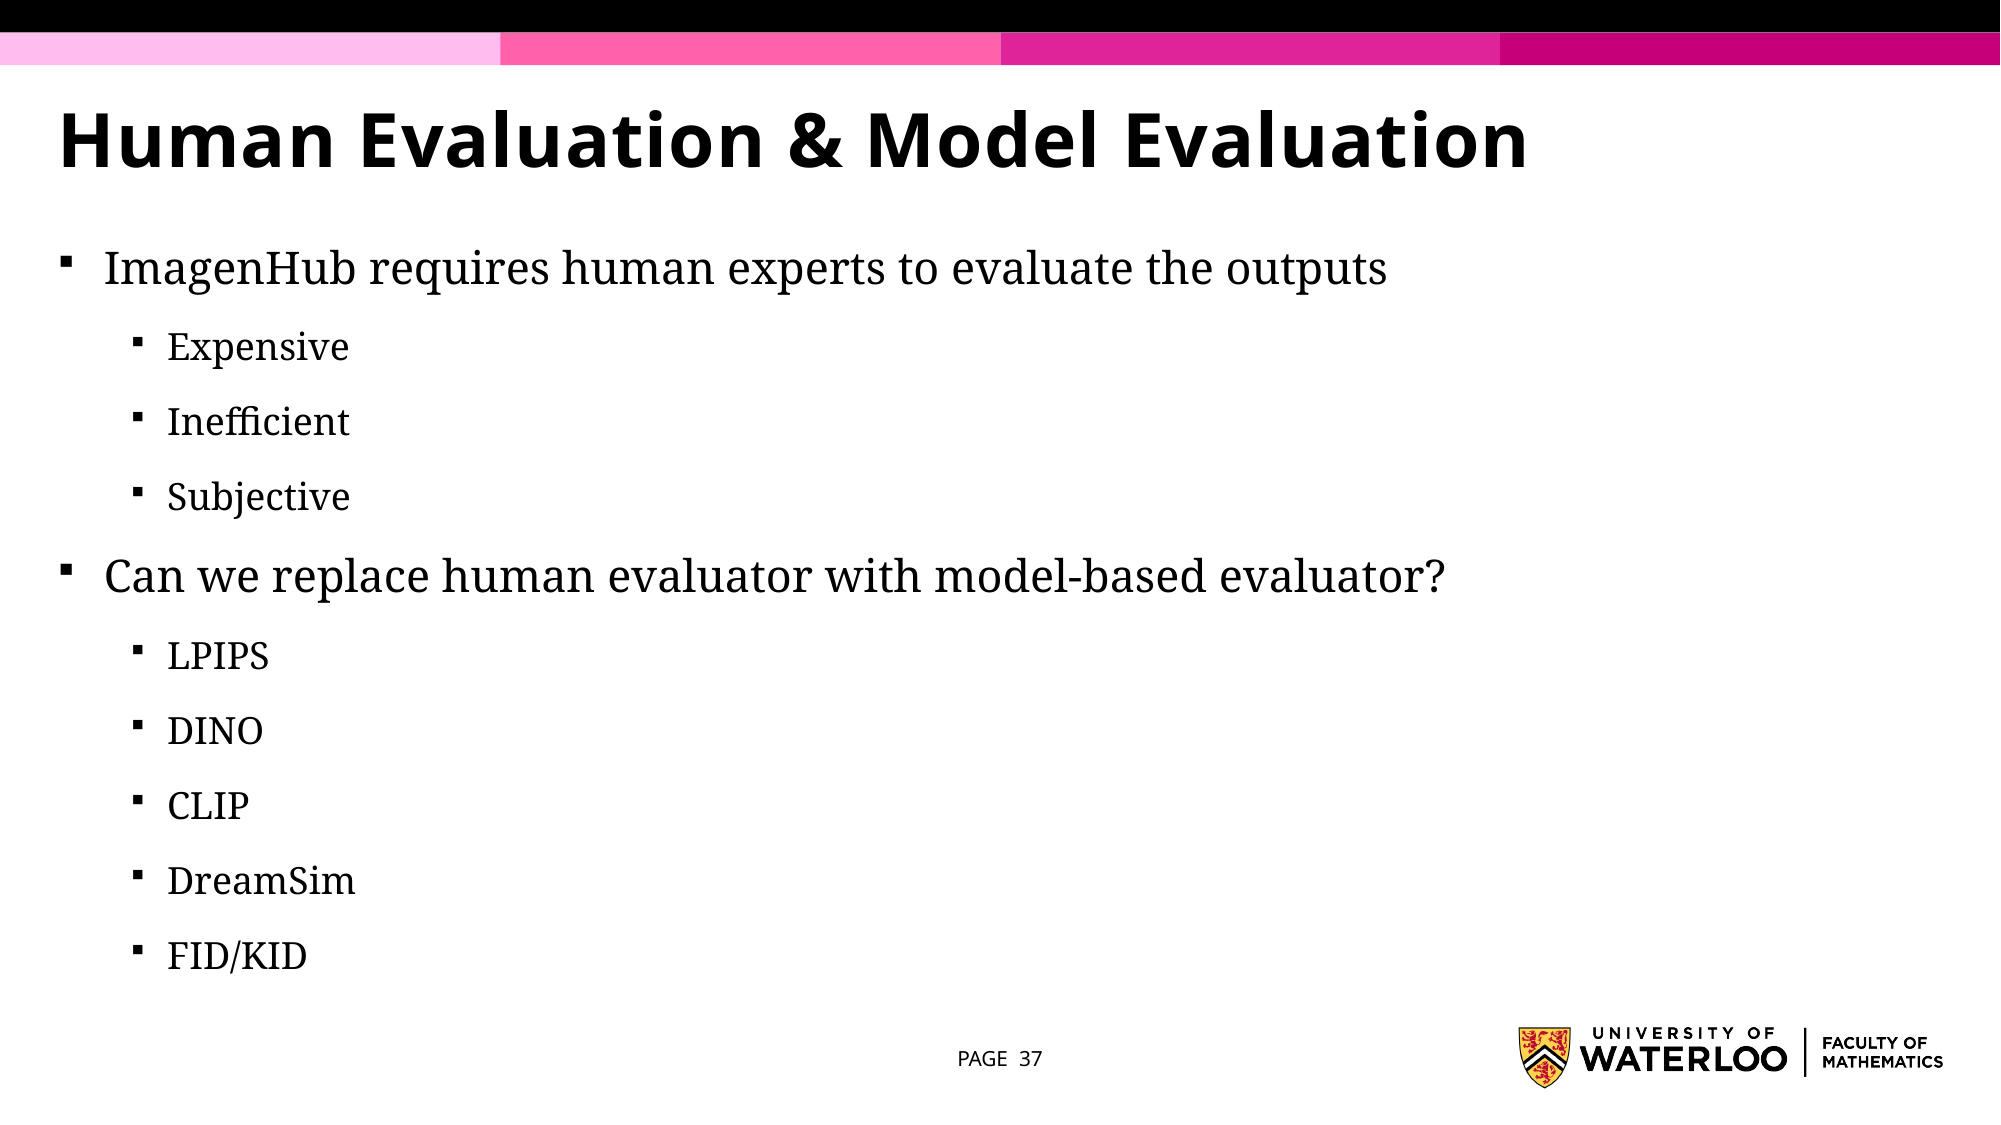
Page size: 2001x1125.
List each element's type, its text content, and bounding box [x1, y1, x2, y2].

list ImagenHub requires human experts to evaluate the outputs Expensive Inefficient Subjective Can we replace human evaluator with model-based evaluator? LPIPS DINO CLIP DreamSim FID/KID [42, 231, 1941, 986]
title Human Evaluation & Model Evaluation [42, 71, 1941, 219]
slide_number PAGE 37 [916, 1039, 1084, 1081]
picture [1461, 983, 2000, 1125]
